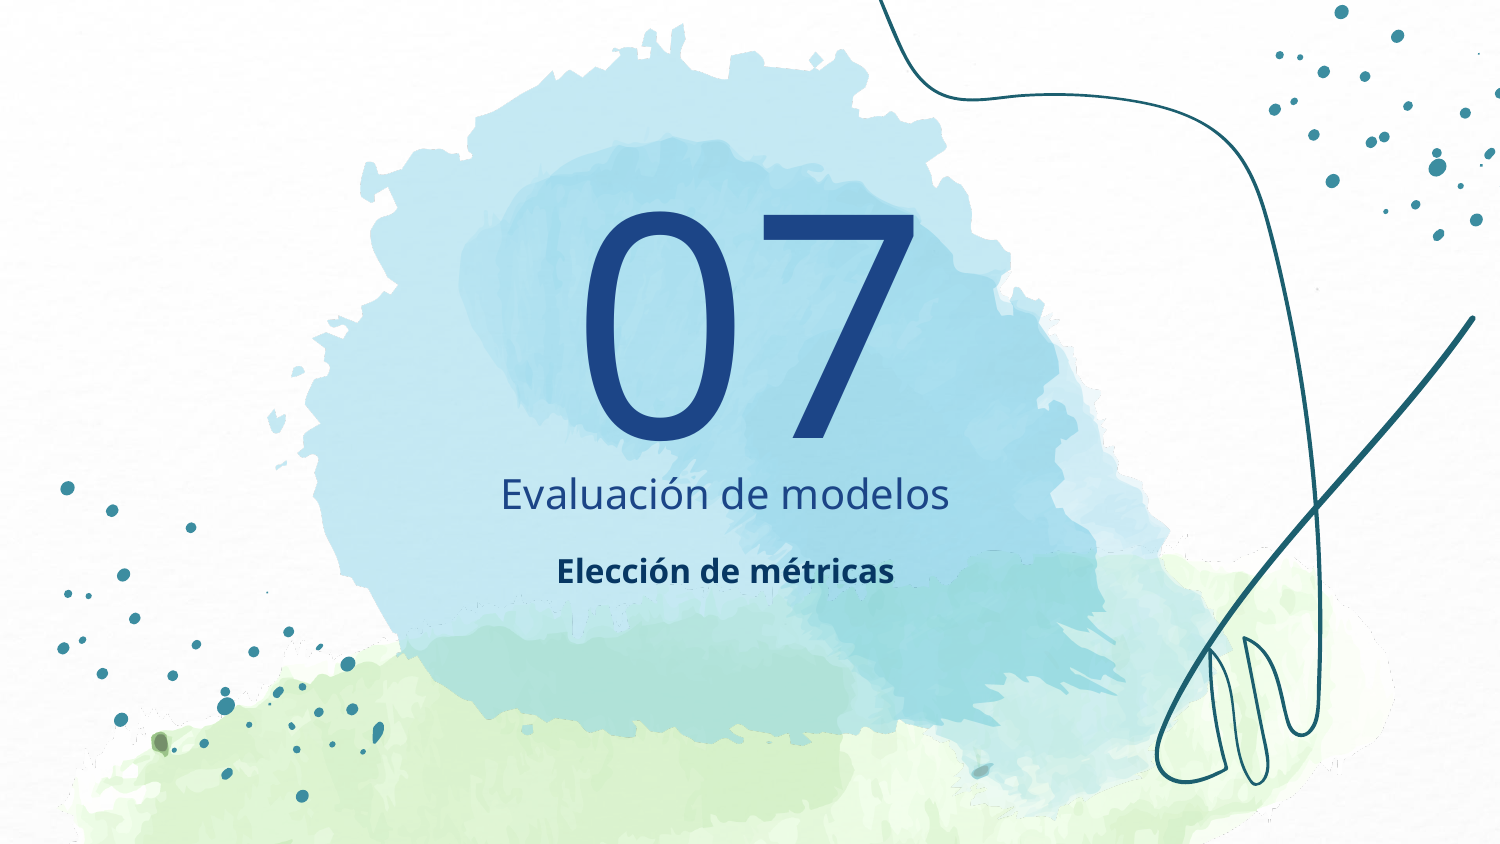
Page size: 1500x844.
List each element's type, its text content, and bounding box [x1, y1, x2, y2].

picture [1211, 516, 1318, 783]
title 07 [434, 166, 1066, 461]
title Evaluación de modelos [409, 427, 1042, 558]
subtitle Elección de métricas [409, 558, 1042, 641]
picture [1159, 653, 1224, 780]
picture [0, 0, 1500, 844]
